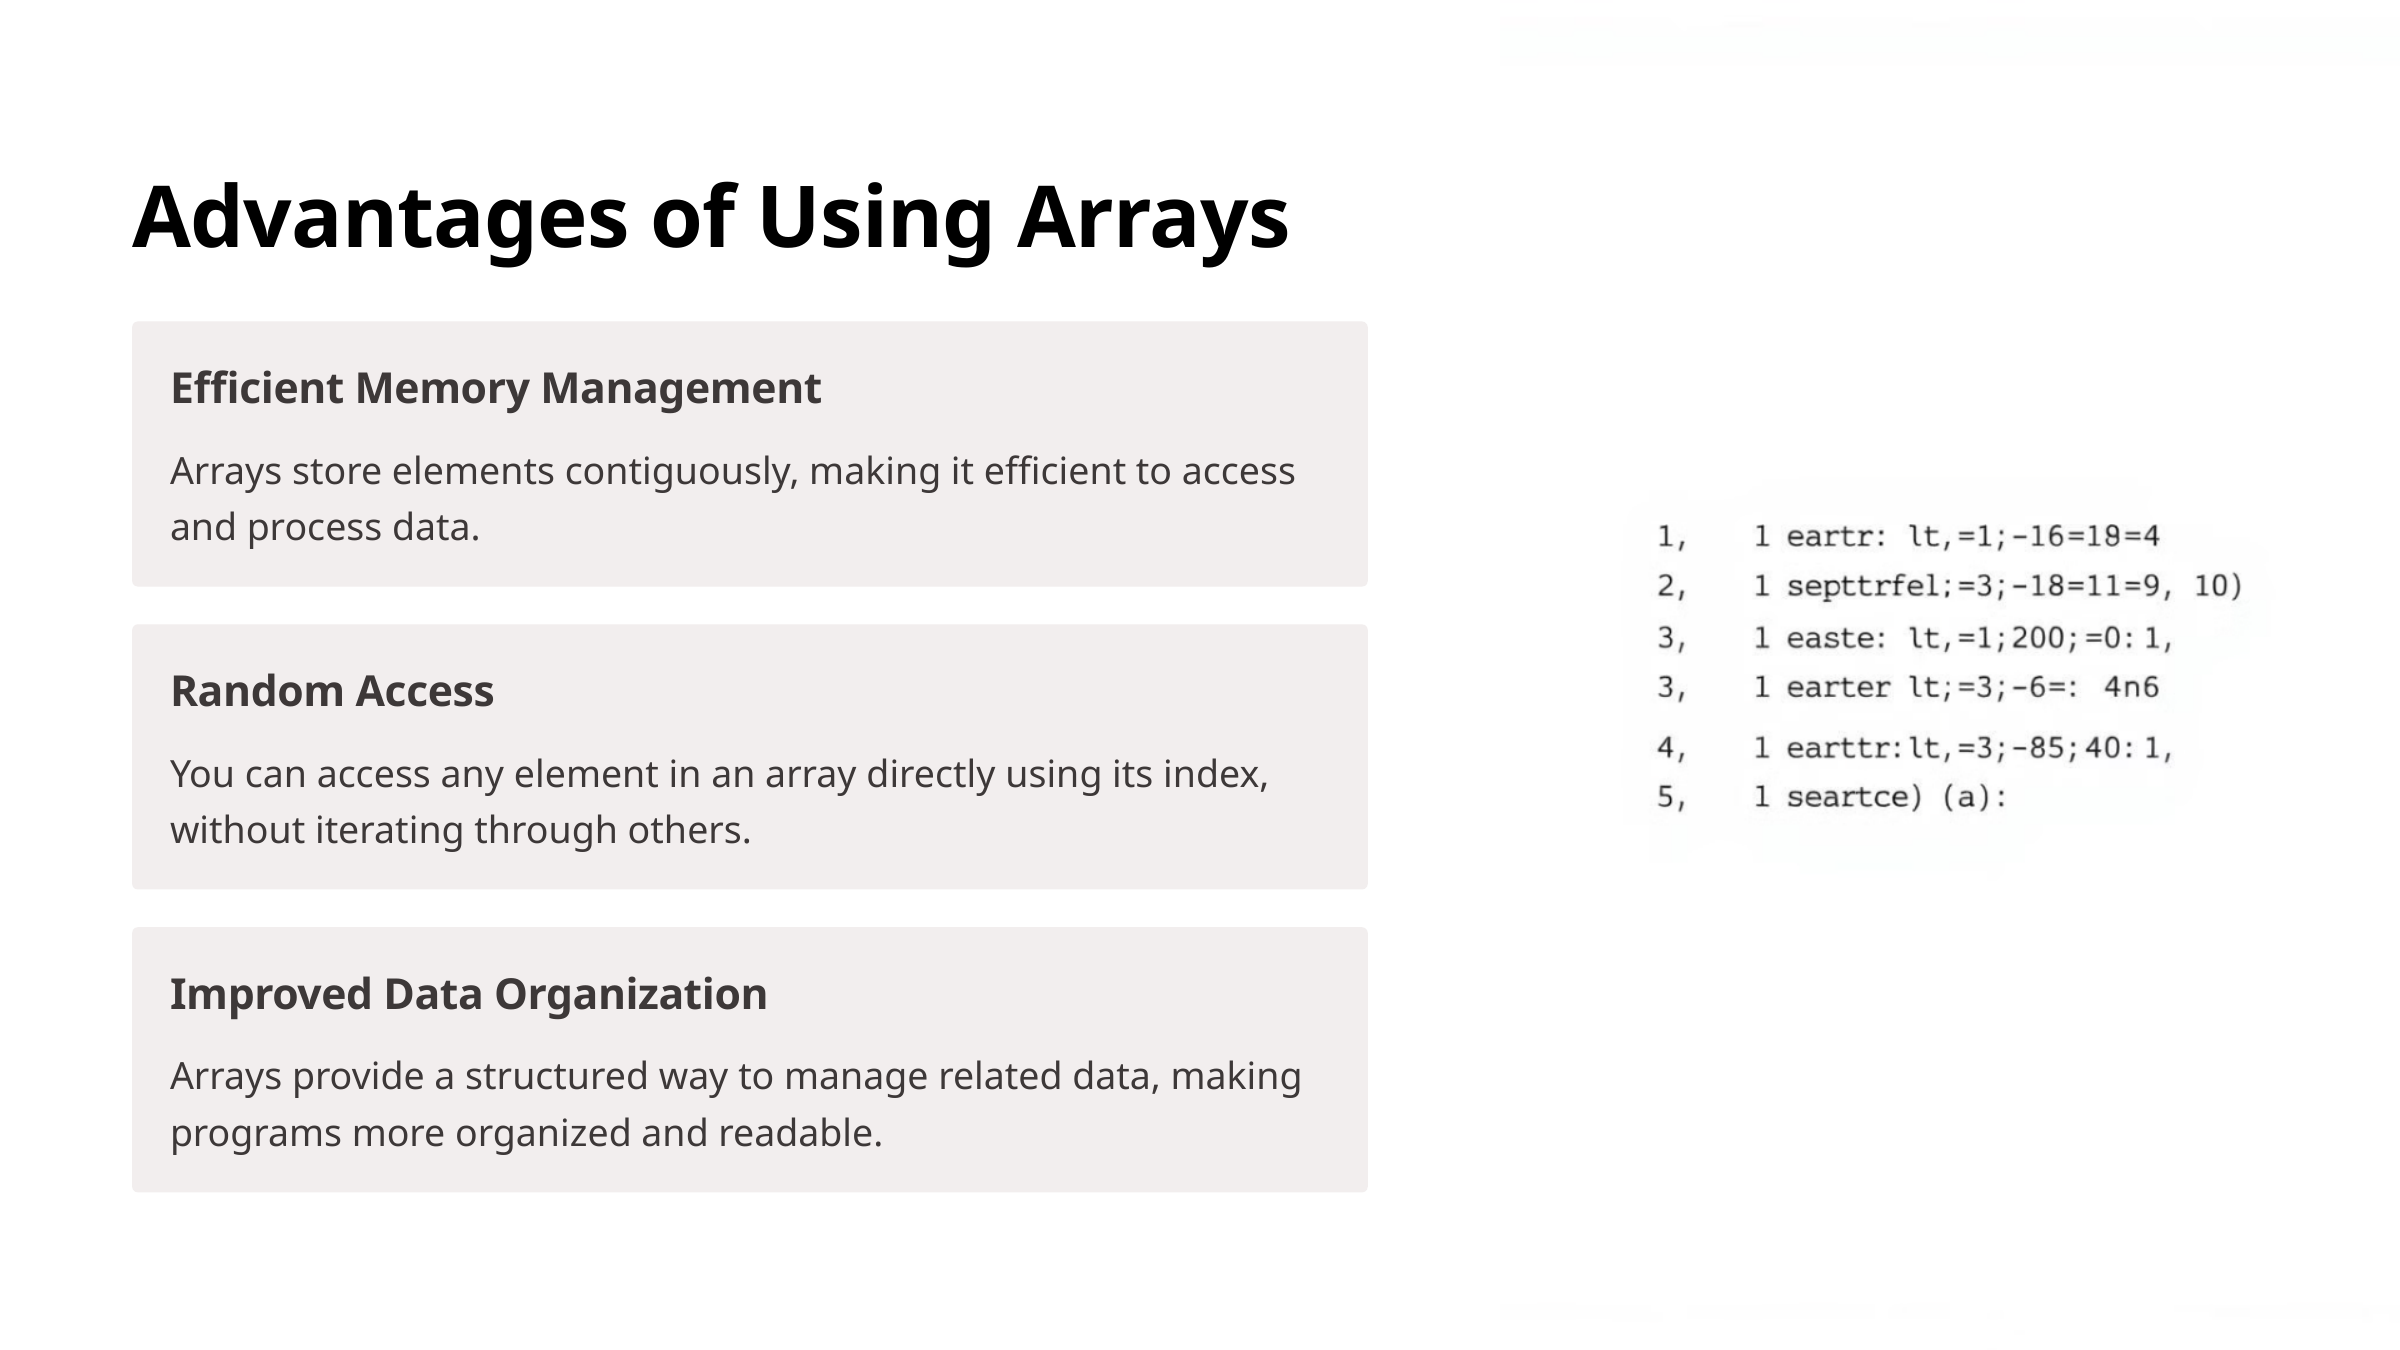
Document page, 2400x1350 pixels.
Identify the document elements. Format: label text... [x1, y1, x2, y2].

text_box Efficient Memory Management [169, 359, 860, 413]
text_box Arrays provide a structured way to manage related data, making programs more organized and readable. [169, 1041, 1331, 1155]
text_box [132, 624, 1368, 890]
text_box Arrays store elements contiguously, making it efficient to access and process data. [169, 435, 1331, 549]
text_box You can access any element in an array directly using its index, without iterating through others. [169, 738, 1331, 852]
text_box Improved Data Organization [169, 965, 799, 1019]
text_box Random Access [169, 662, 600, 716]
text_box [132, 321, 1368, 587]
text_box Advantages of Using Arrays [132, 157, 1353, 265]
picture [1499, 0, 2400, 1350]
text_box [132, 927, 1368, 1193]
